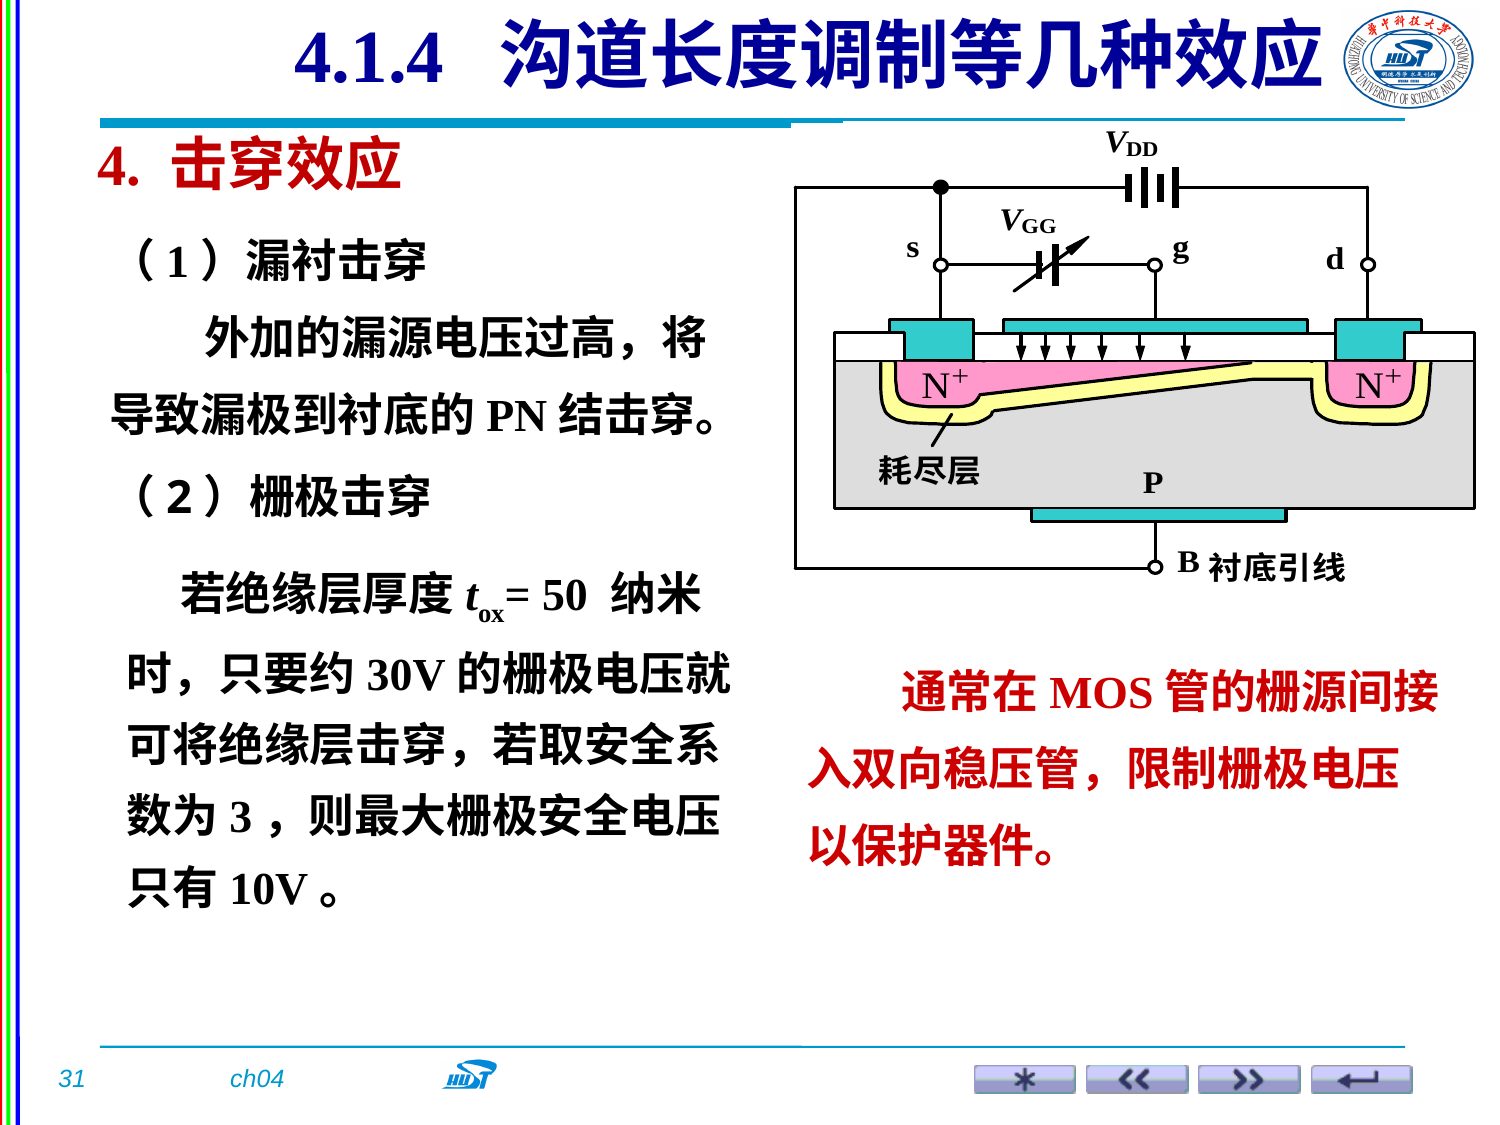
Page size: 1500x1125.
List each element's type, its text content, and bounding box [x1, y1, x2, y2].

text_box 若绝缘层厚度tox= 50 纳米时，只要约30V的栅极电压就可将绝缘层击穿，若取安全系数为3，则最大栅极安全电压只有10V。 [112, 538, 751, 921]
text_box 4. 击穿效应 [82, 120, 786, 198]
picture [1311, 1065, 1413, 1094]
picture [1340, 105, 1479, 111]
text_box （1）漏衬击穿 外加的漏源电压过高，将导致漏极到衬底的PN结击穿。 [94, 202, 762, 448]
picture [441, 1059, 497, 1089]
text_box 通常在MOS管的栅源间接入双向稳压管，限制栅极电压以保护器件。 [791, 633, 1459, 879]
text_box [791, 122, 1481, 593]
text_box （2）栅极击穿 [94, 438, 715, 531]
text_box 4.1.4 沟道长度调制等几种效应 [119, 0, 1500, 105]
picture [1198, 1065, 1301, 1094]
picture [1086, 1065, 1189, 1094]
picture [974, 1065, 1076, 1094]
